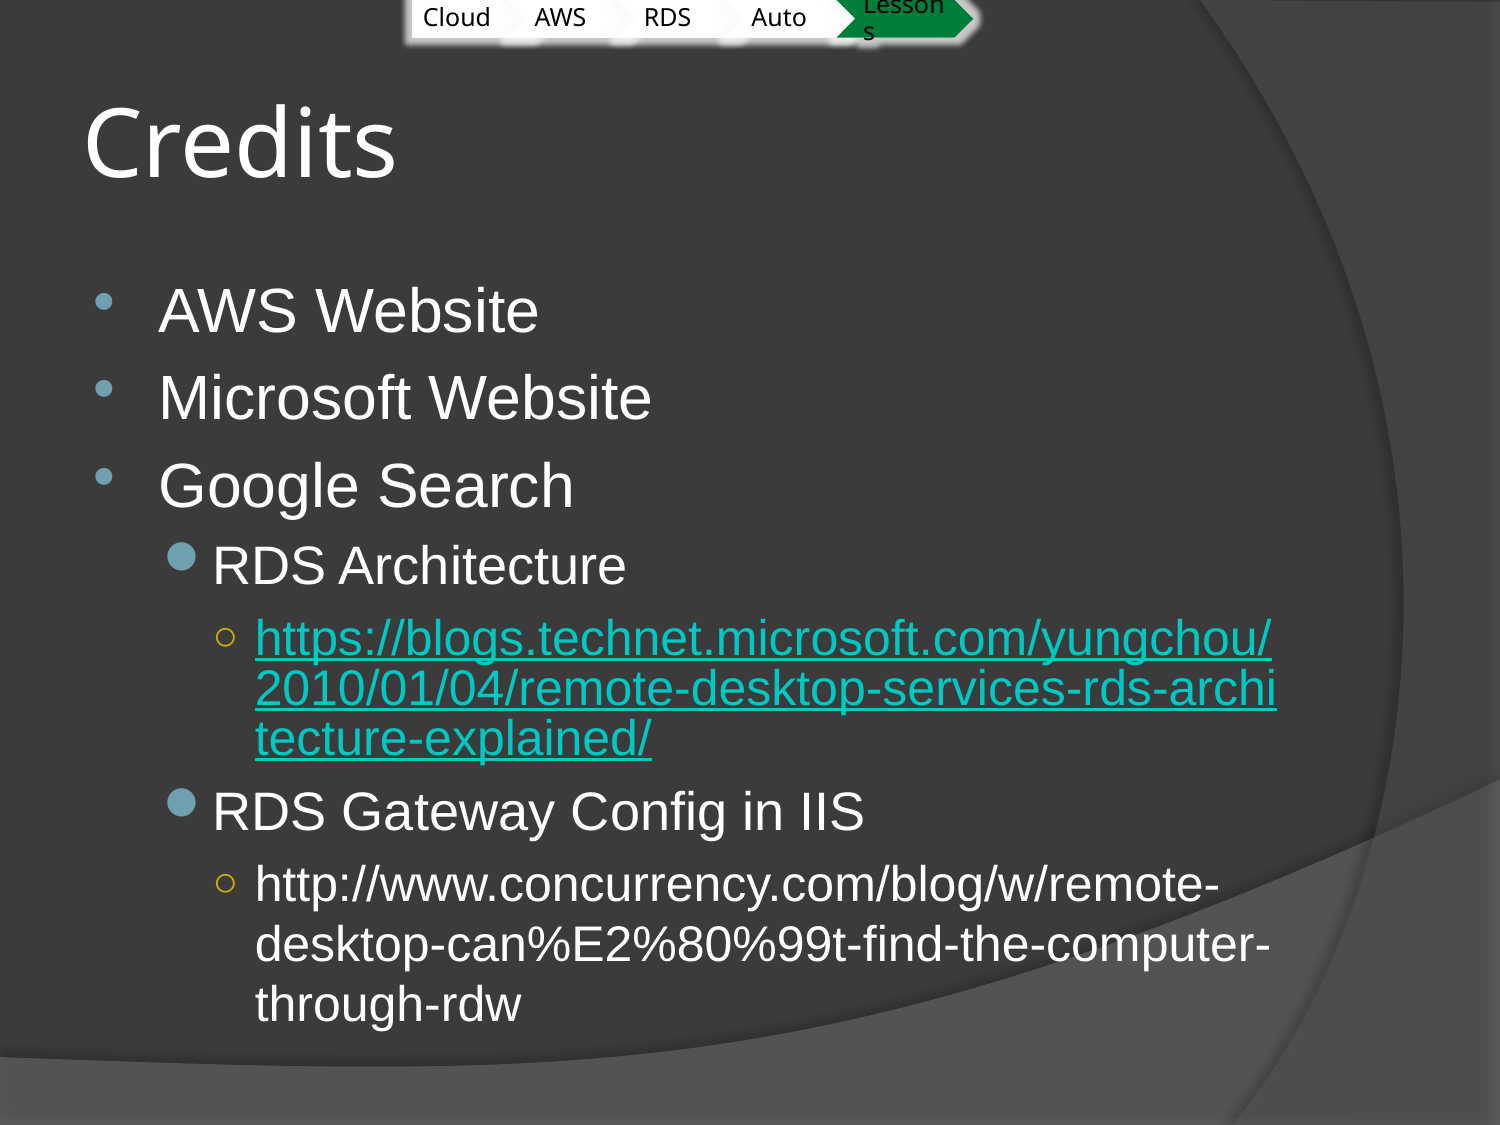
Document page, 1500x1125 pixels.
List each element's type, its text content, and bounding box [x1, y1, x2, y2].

title Credits [75, 45, 1300, 233]
list AWS Website Microsoft Website Google Search RDS Architecture https://blogs.technet.microsoft.com/yungchou/2010/01/04/remote-desktop-services-rds-architecture-explained/ RDS Gateway Config in IIS http://www.concurrency.com/blog/w/remote-desktop-can%E2%80%99t-find-the-computer-through-rdw [75, 262, 1300, 1005]
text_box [412, 0, 988, 38]
